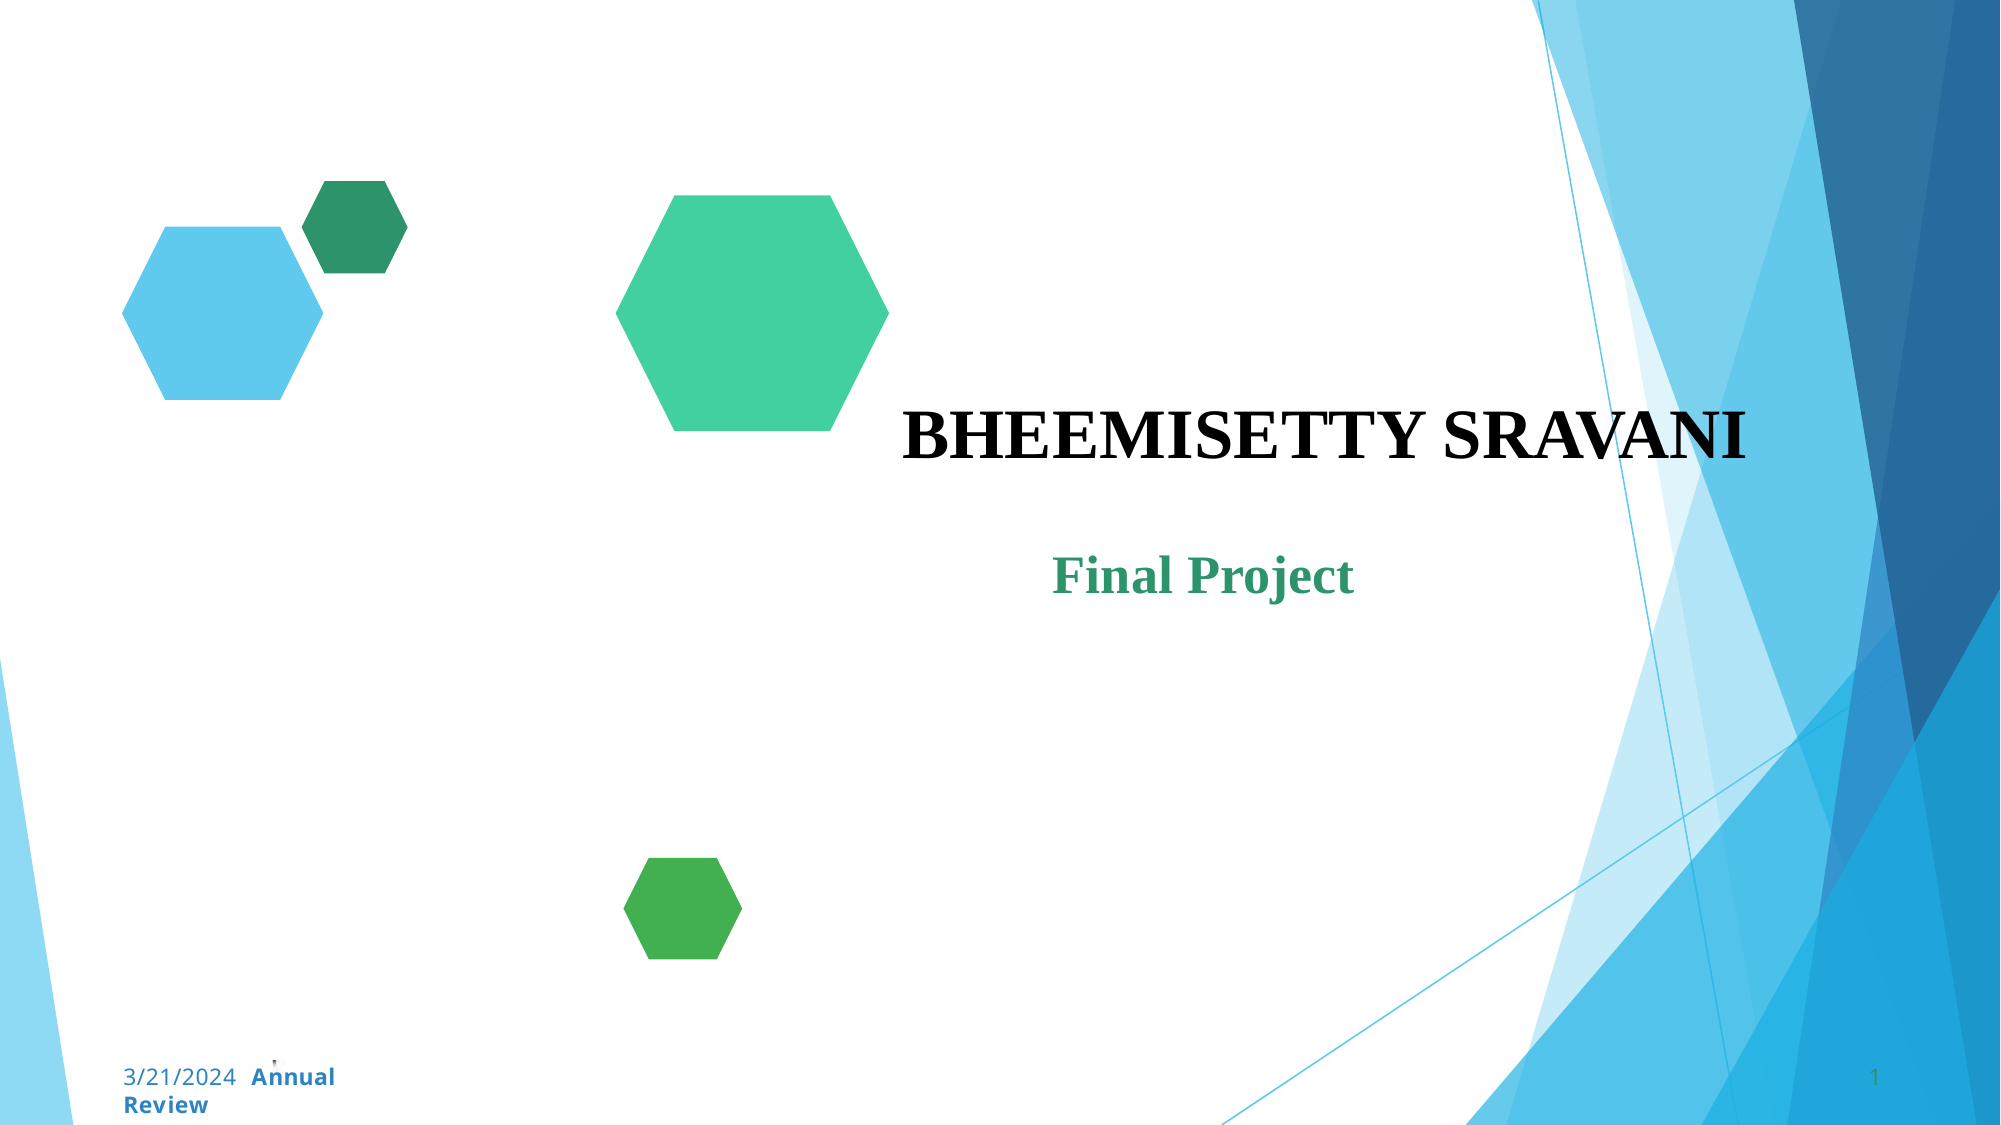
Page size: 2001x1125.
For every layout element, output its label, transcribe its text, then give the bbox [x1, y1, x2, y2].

picture [110, 1060, 463, 1094]
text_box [121, 180, 408, 401]
text_box [615, 195, 890, 385]
text_box 3/21/2024 Annual Review [121, 1103, 417, 1118]
title BHEEMISETTY SRAVANI [375, 385, 1813, 576]
text_box Final Project [1049, 537, 1363, 605]
slide_number 1 [1862, 1061, 1888, 1125]
text_box [623, 857, 743, 960]
